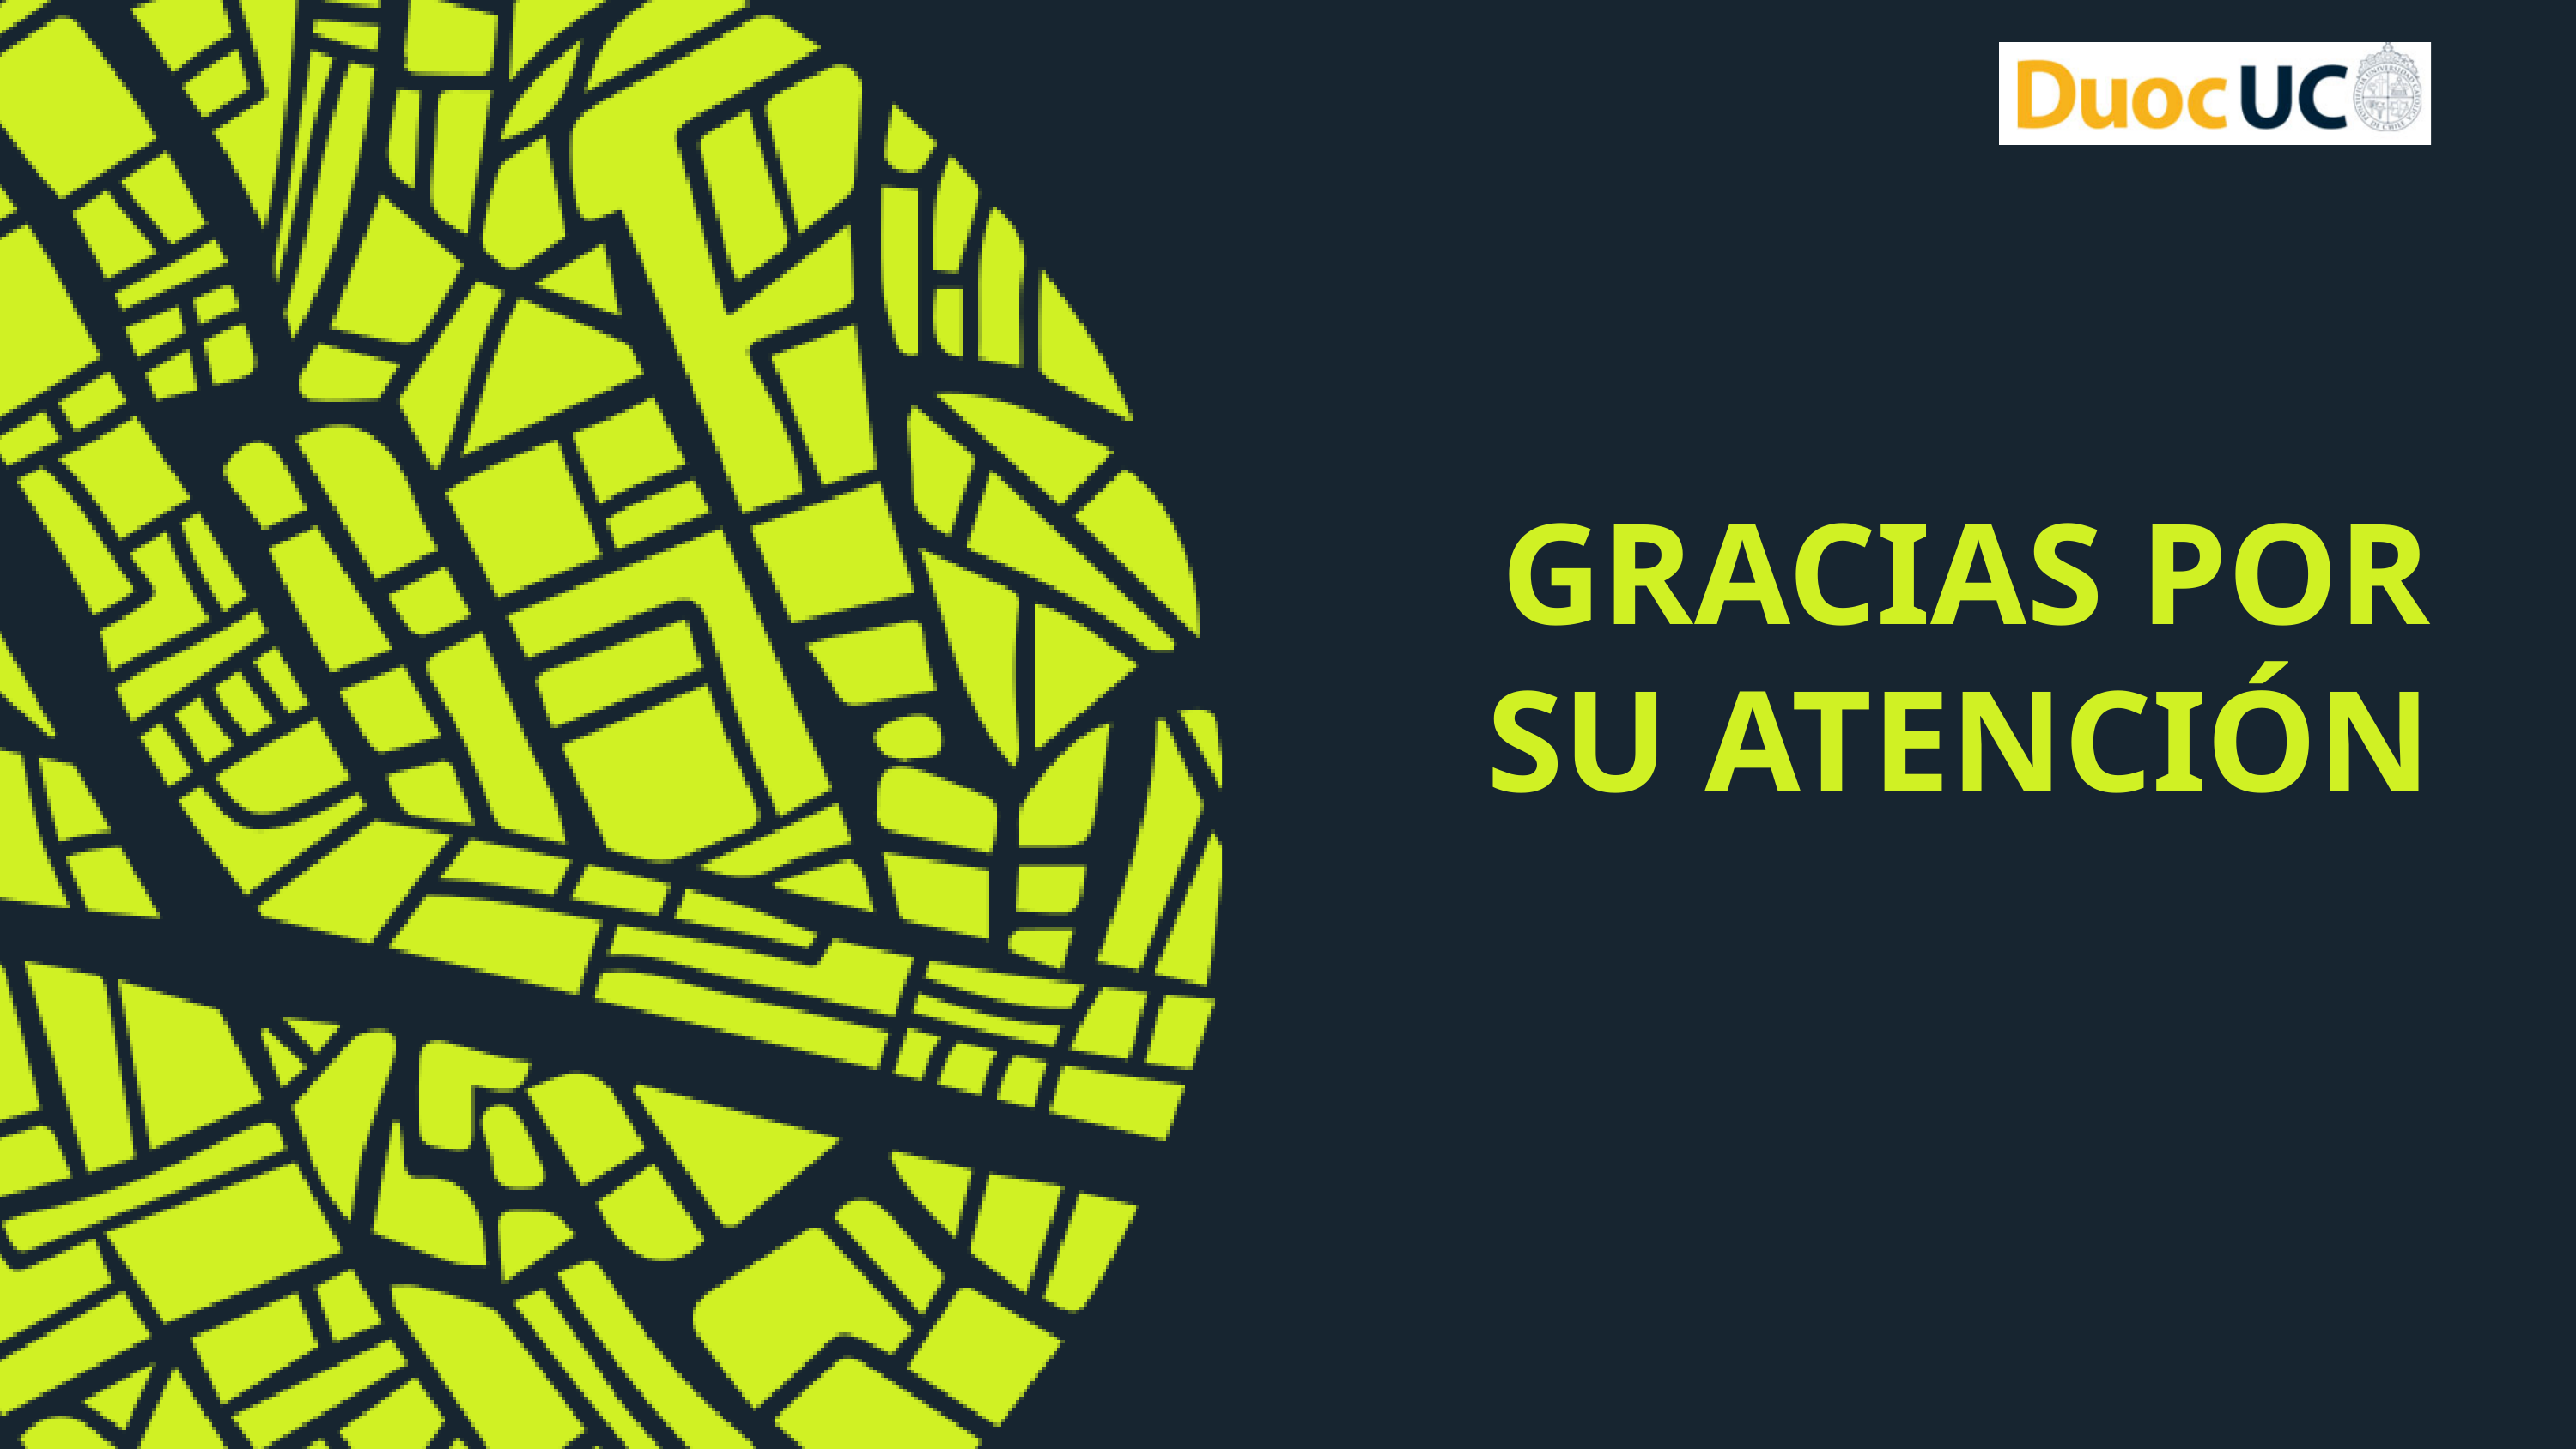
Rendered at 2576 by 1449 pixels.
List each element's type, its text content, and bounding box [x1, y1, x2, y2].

text_box [1999, 42, 2432, 145]
text_box GRACIAS POR SU ATENCIÓN [1354, 484, 2432, 820]
text_box [0, 0, 1223, 1449]
